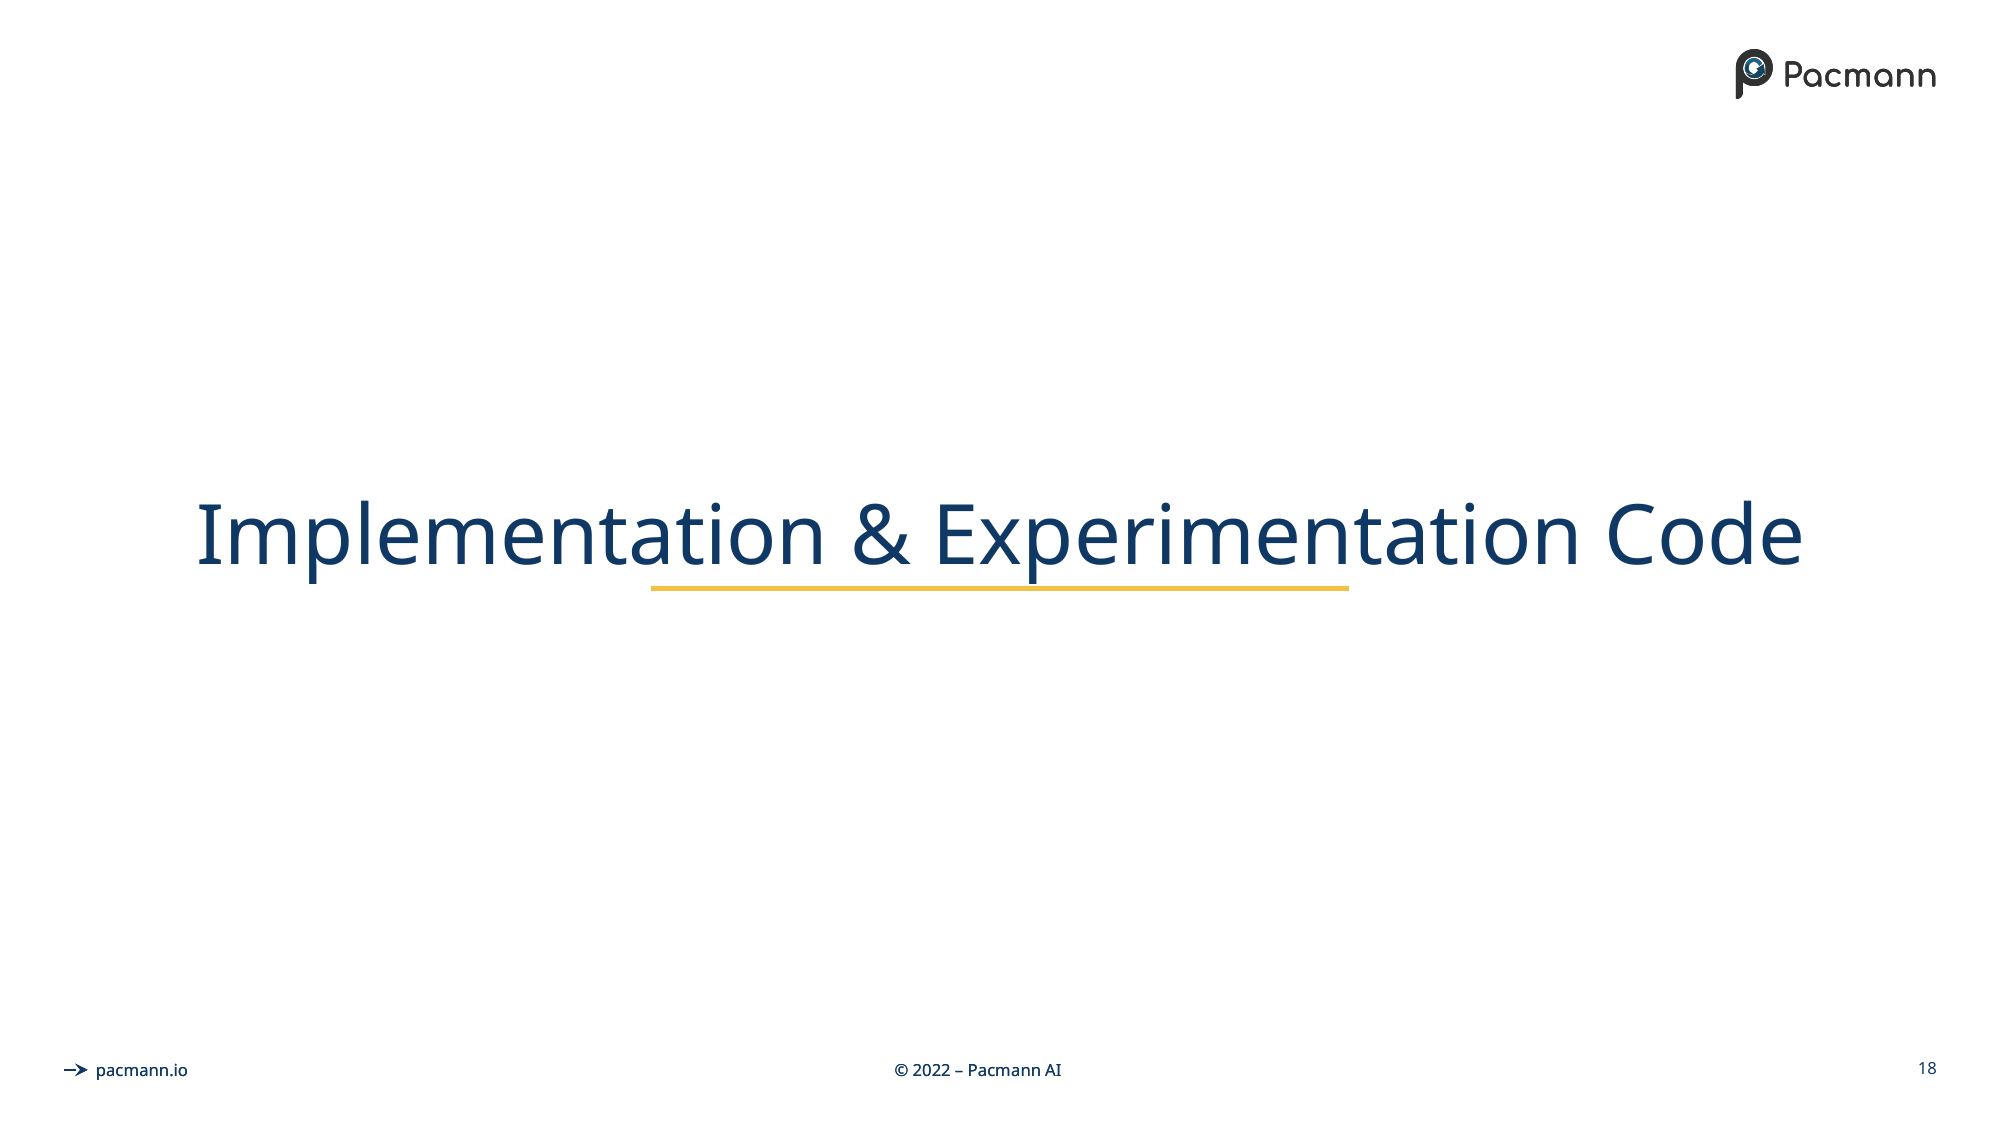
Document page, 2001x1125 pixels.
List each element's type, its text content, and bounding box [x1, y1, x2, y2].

title Implementation & Experimentation Code [51, 441, 1952, 589]
picture [1707, 36, 1966, 112]
